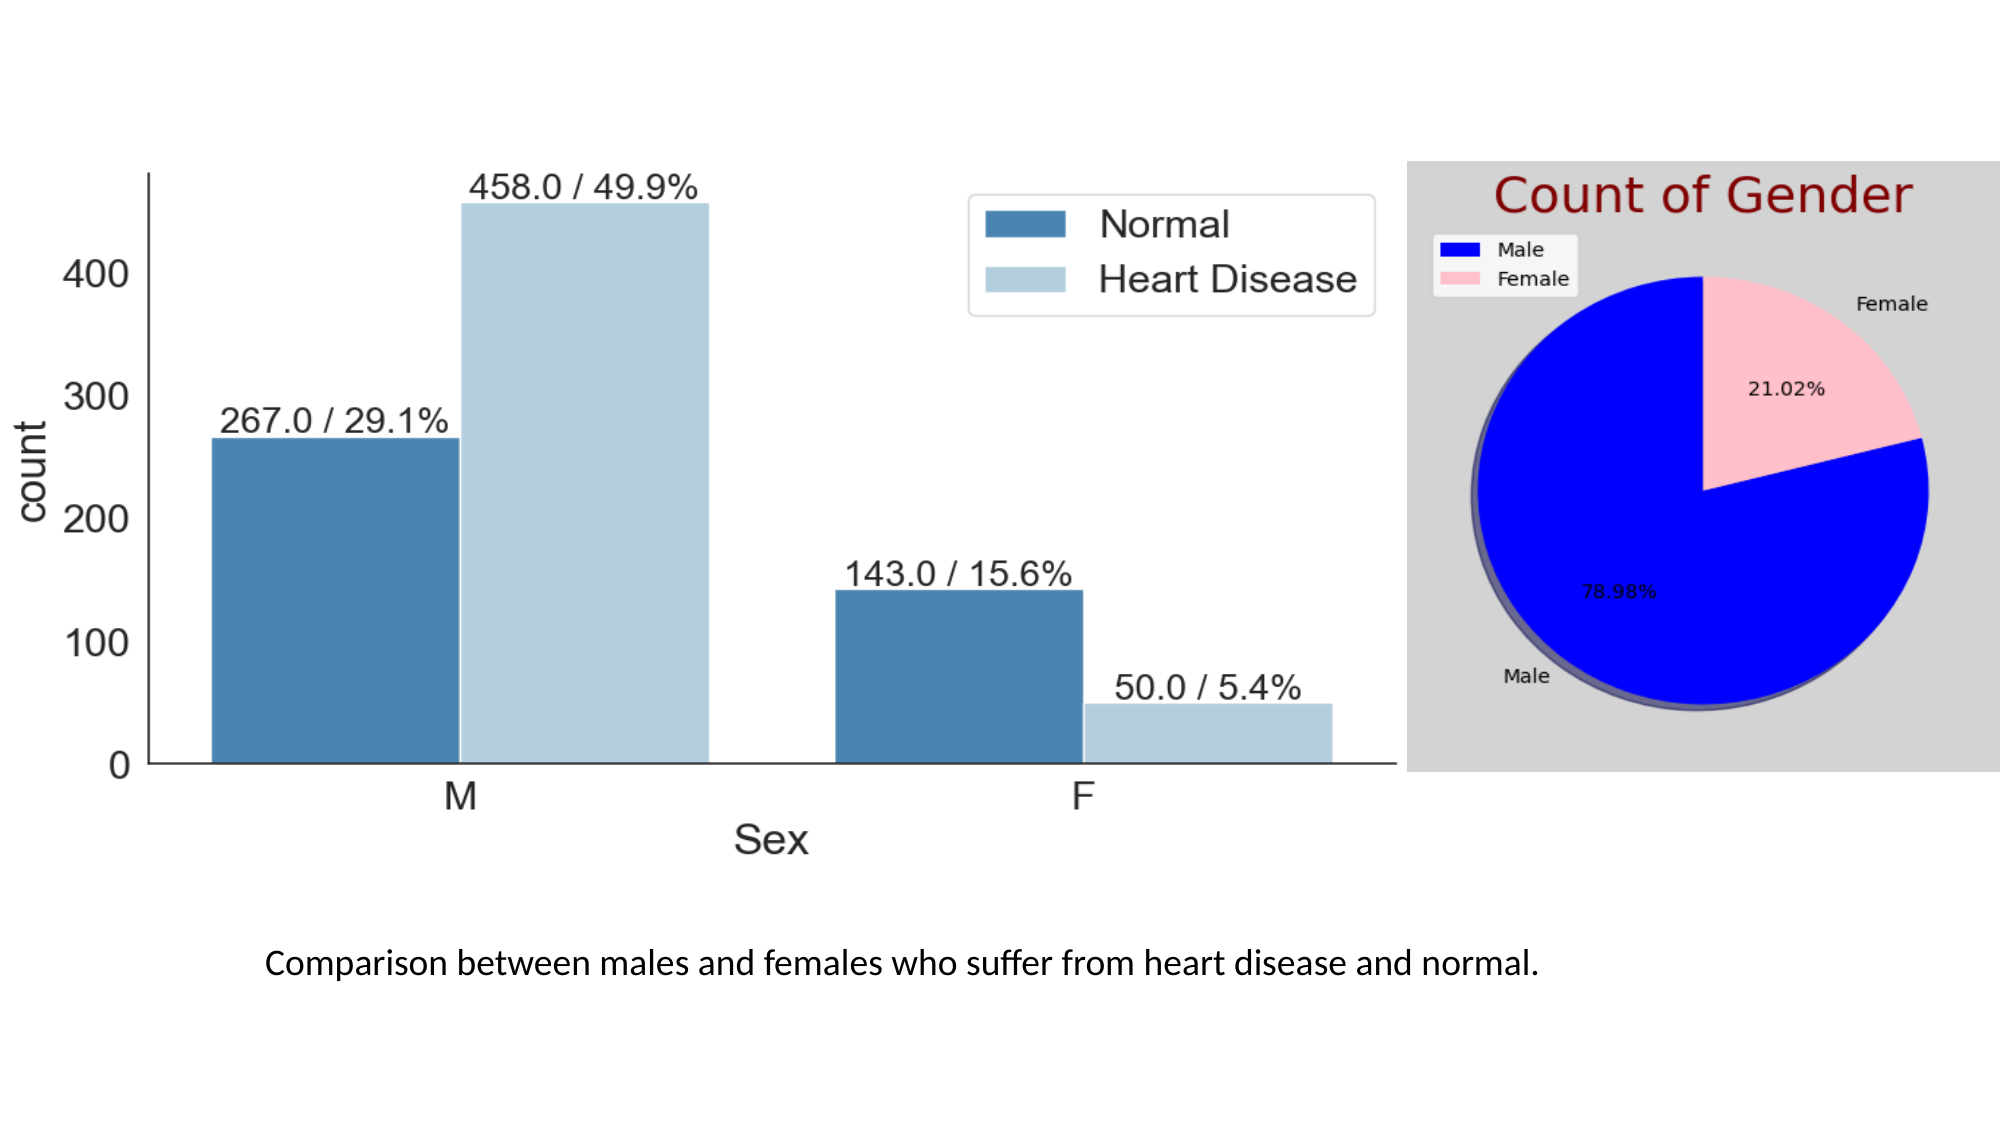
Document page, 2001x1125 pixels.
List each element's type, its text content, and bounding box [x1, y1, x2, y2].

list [0, 161, 1408, 876]
picture [1407, 161, 2000, 772]
text_box Comparison between males and females who suffer from heart disease and normal. [250, 930, 1728, 1036]
